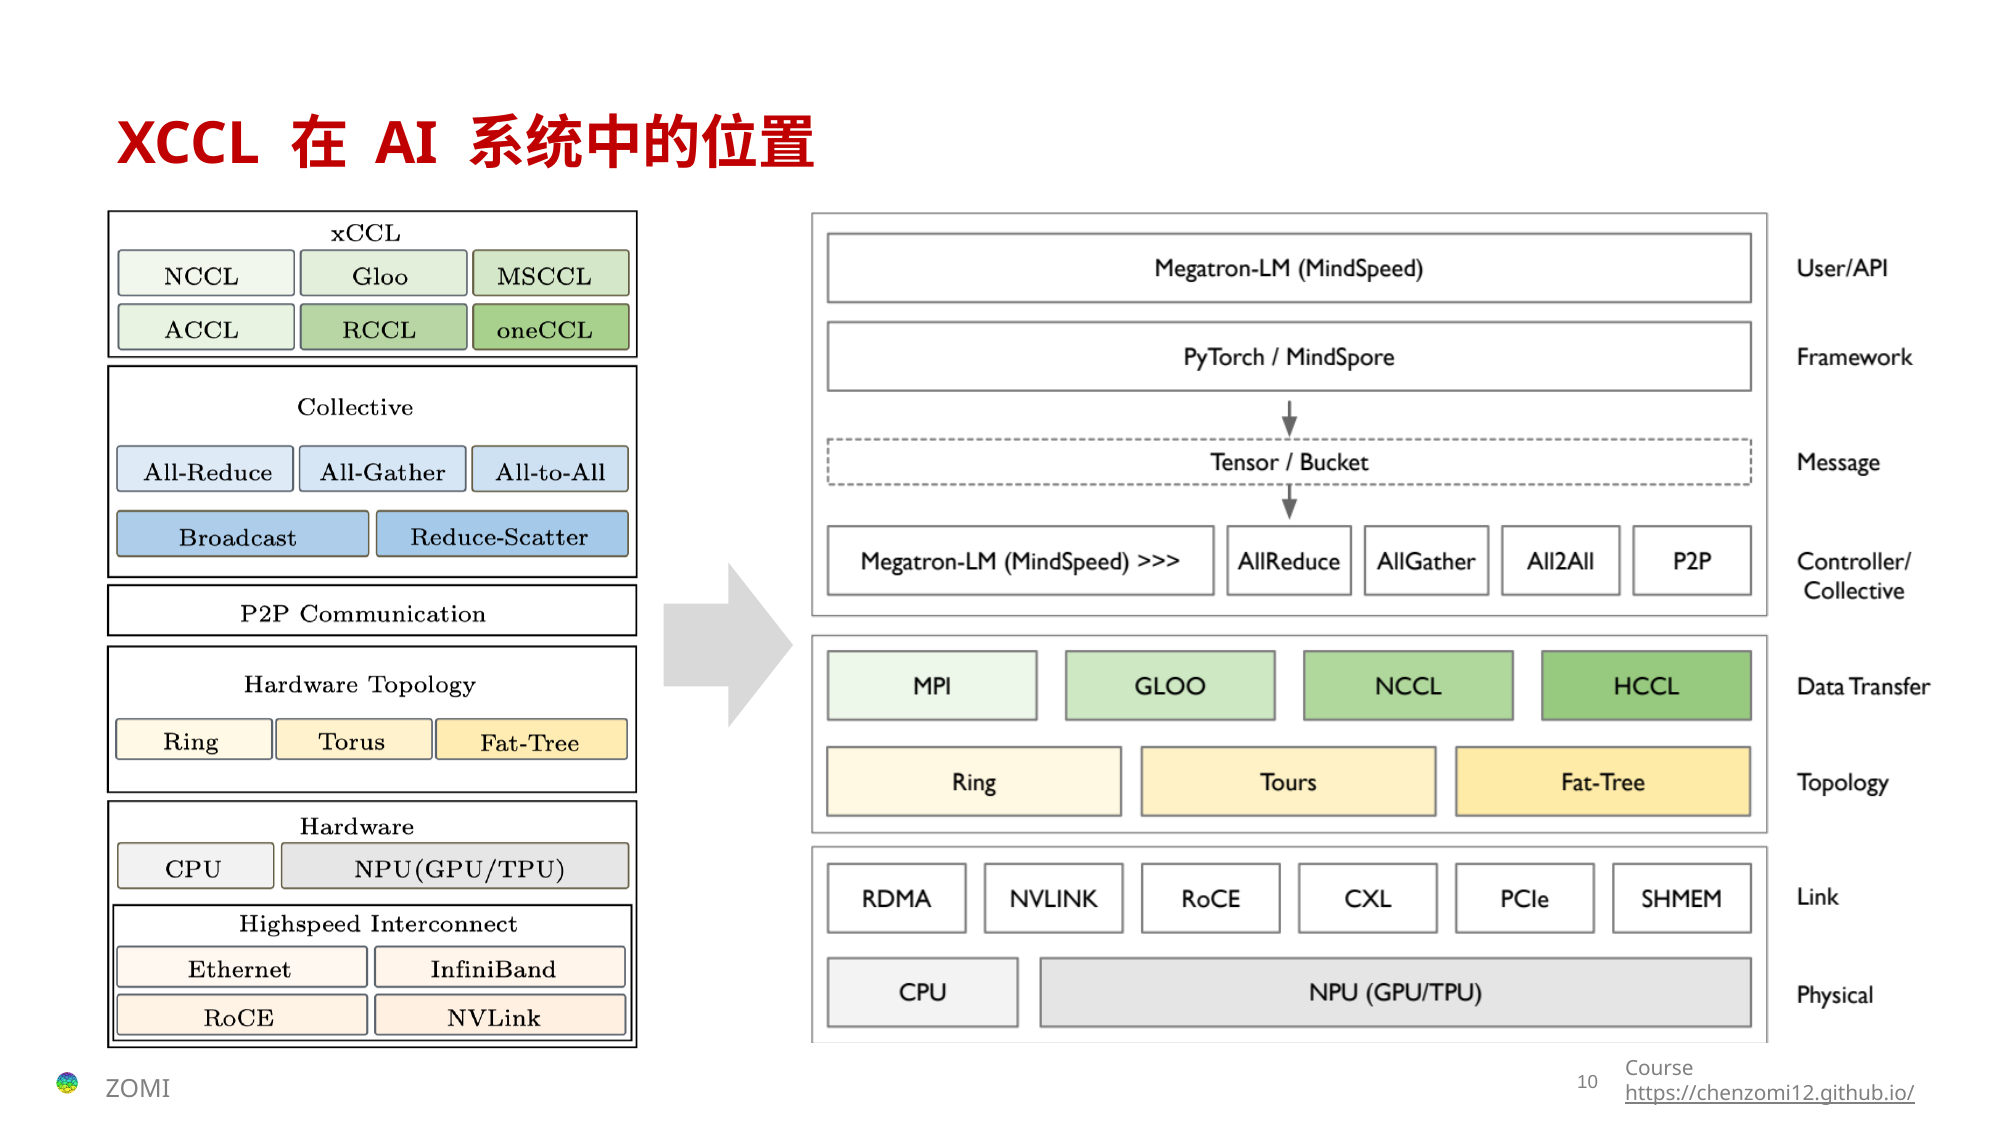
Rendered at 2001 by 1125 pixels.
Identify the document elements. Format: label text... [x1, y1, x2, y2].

picture [810, 212, 1938, 1043]
text_box [661, 560, 795, 730]
picture [57, 1073, 77, 1093]
title XCCL 在 AI 系统中的位置 [102, 91, 1901, 189]
picture [101, 190, 651, 1065]
